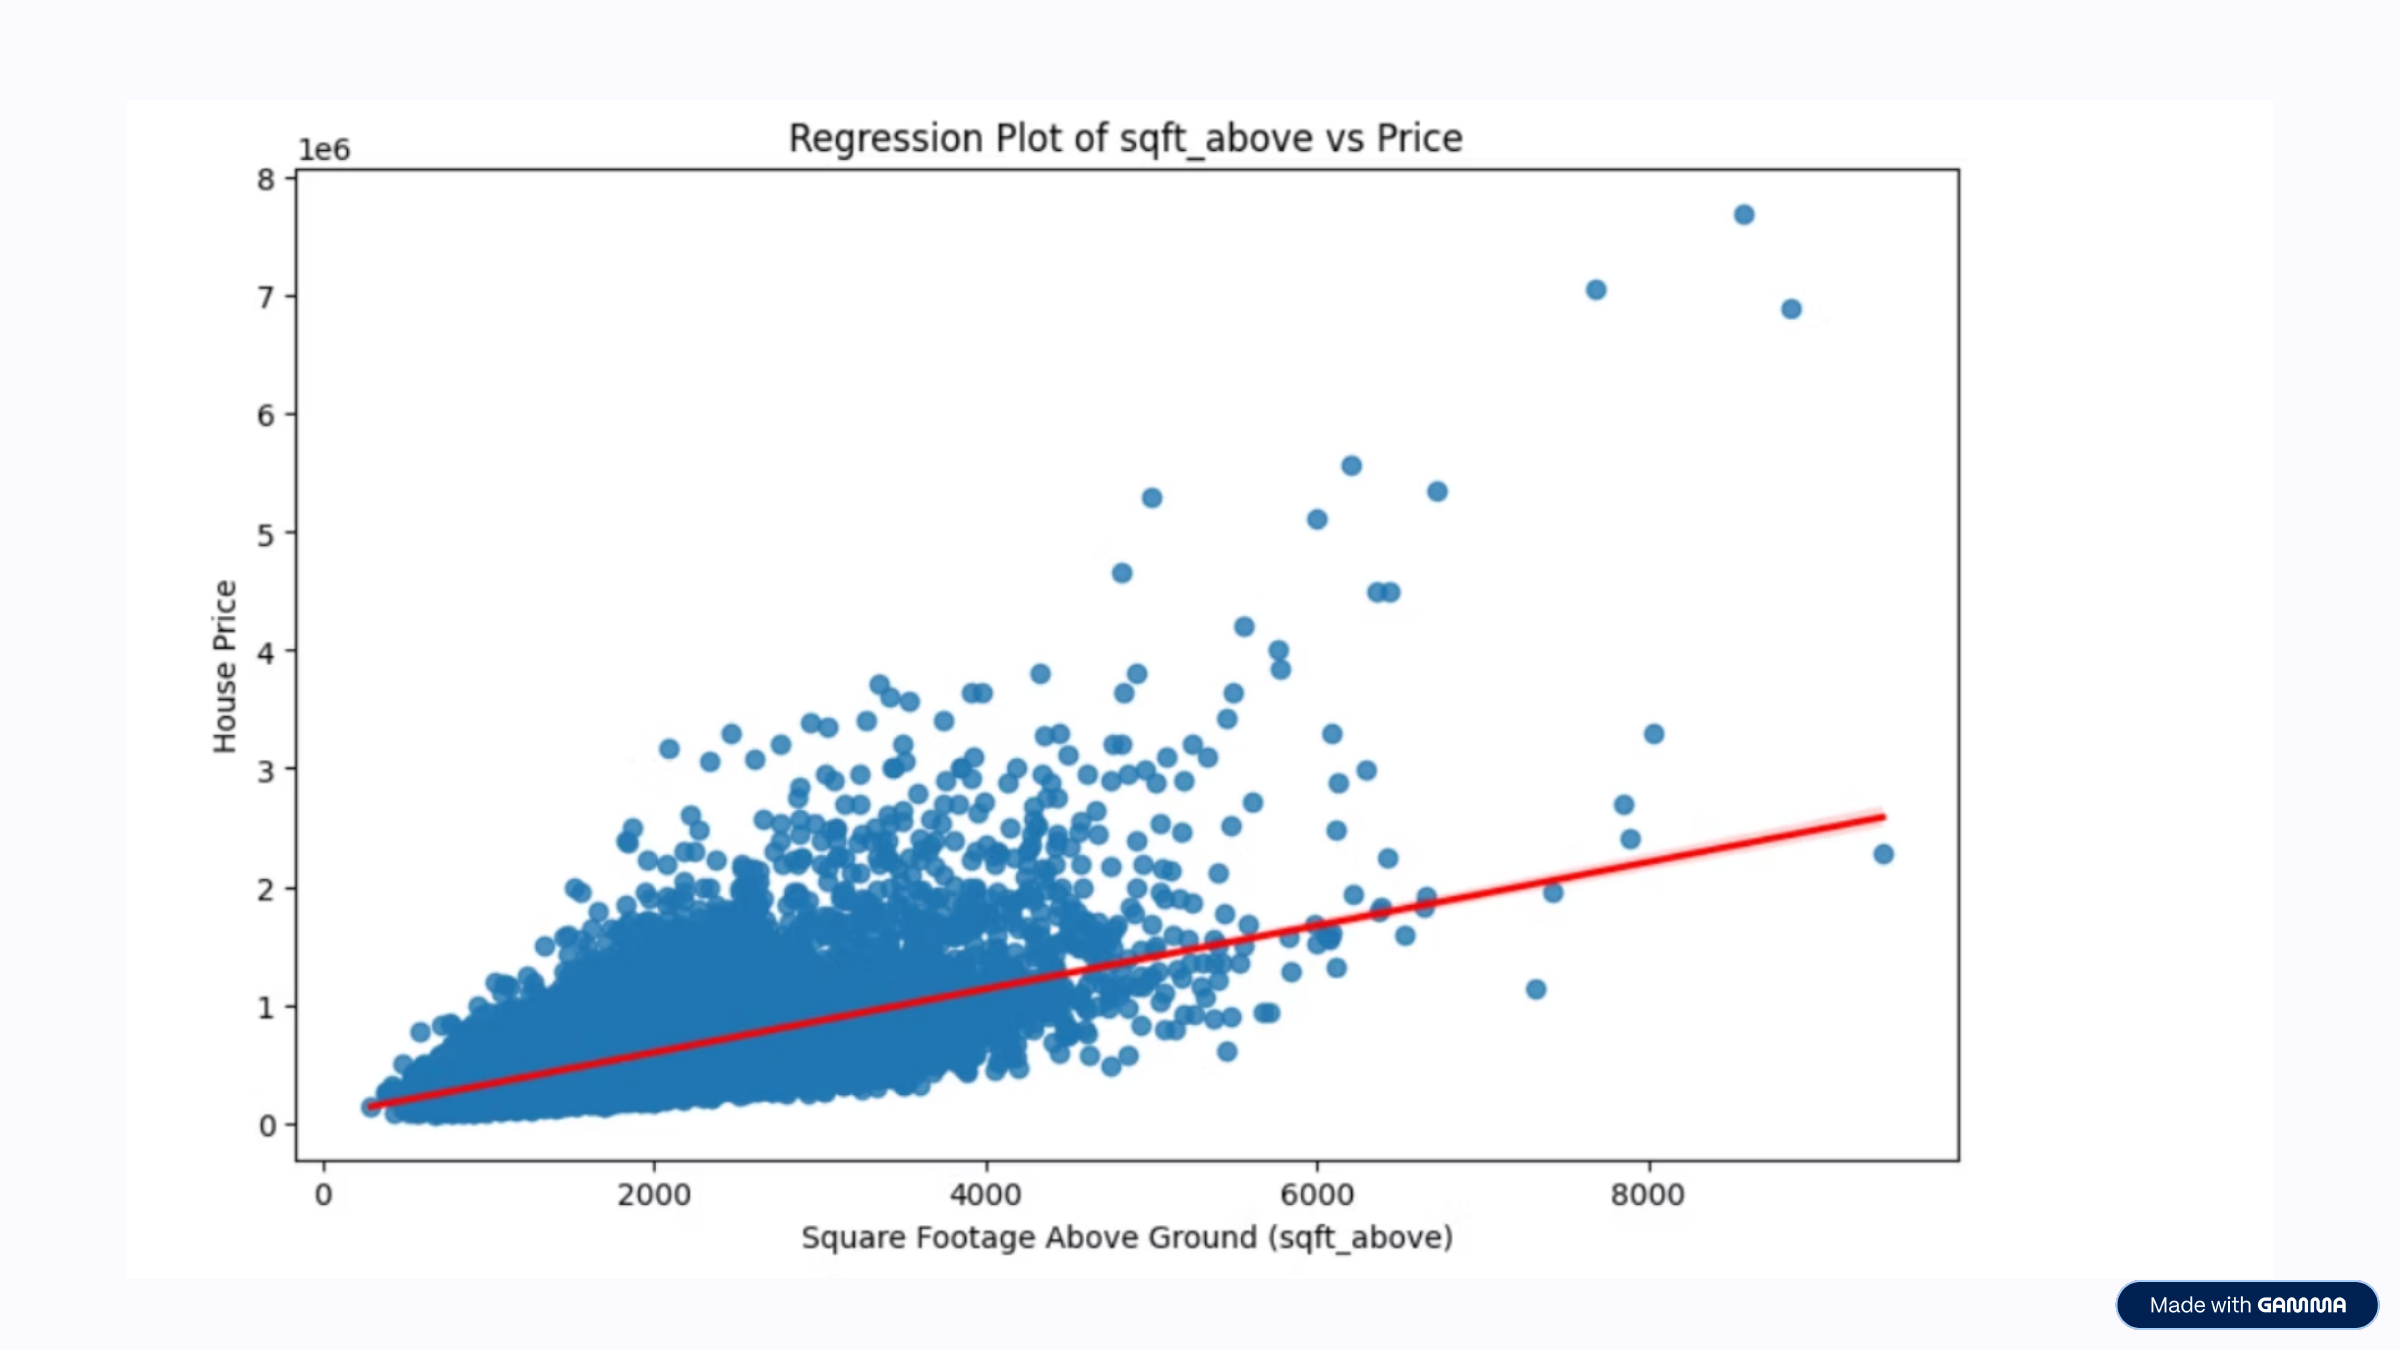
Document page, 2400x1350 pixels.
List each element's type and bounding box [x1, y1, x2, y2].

picture [127, 100, 2389, 1339]
